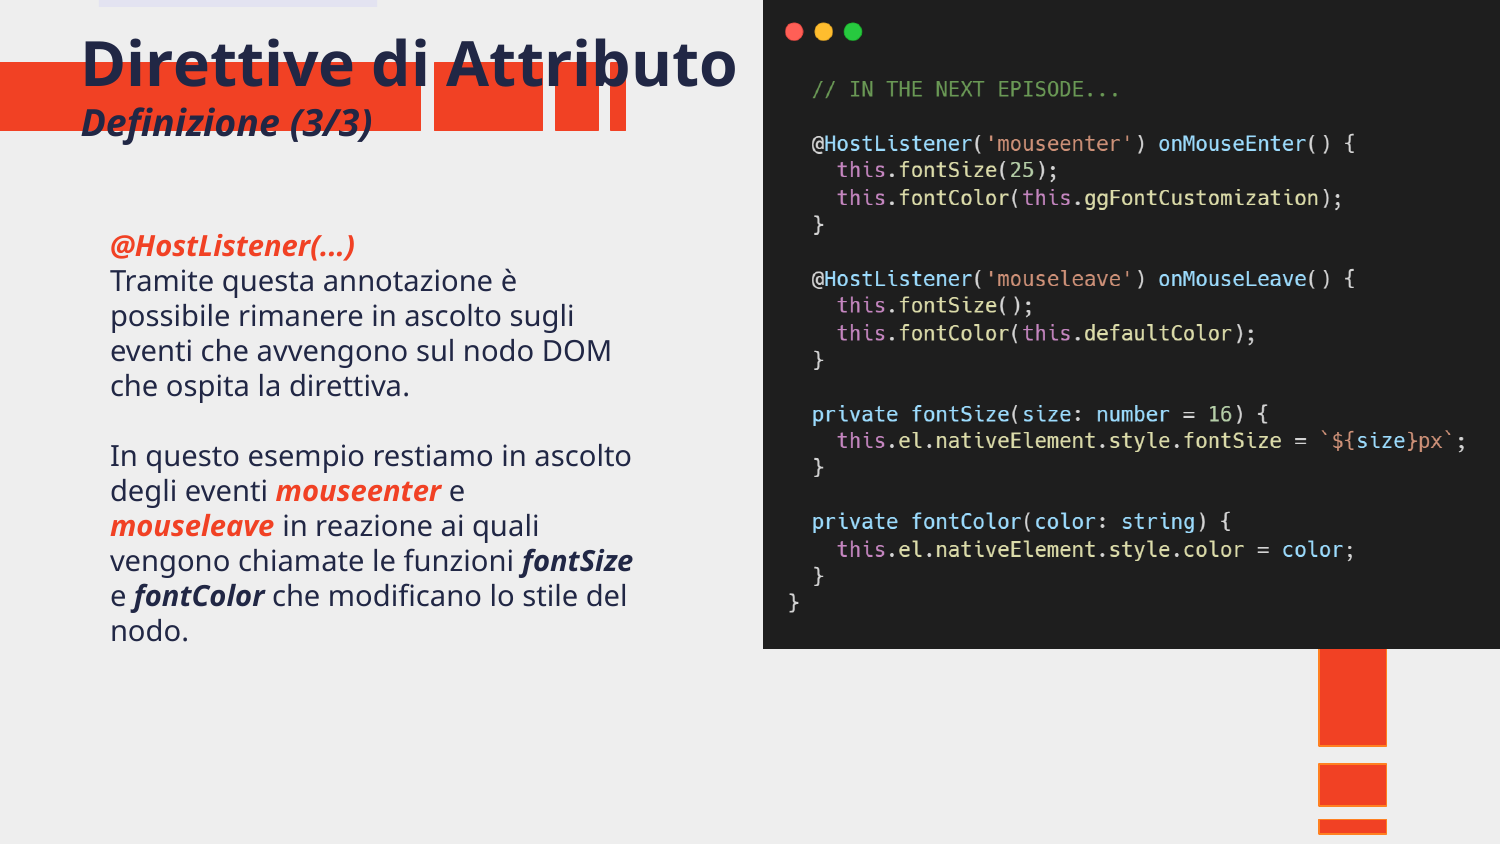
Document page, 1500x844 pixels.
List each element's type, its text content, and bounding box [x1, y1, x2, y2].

text_box [611, 96, 626, 131]
text_box [555, 96, 598, 131]
text_box [0, 62, 421, 131]
text_box [1318, 763, 1387, 807]
text_box @HostListener(...) Tramite questa annotazione è possibile rimanere in ascolto sugli eventi che avvengono sul nodo DOM che ospita la direttiva. In questo esempio restiamo in ascolto degli eventi mouseenter e mouseleave in reazione ai quali vengono chiamate le funzioni fontSize e fontColor che modificano lo stile del nodo. [94, 212, 652, 662]
text_box [1318, 819, 1387, 834]
picture [763, 0, 1500, 649]
text_box [1318, 657, 1387, 746]
text_box [434, 96, 543, 131]
title Direttive di Attributo Definizione (3/3) [74, 20, 758, 96]
